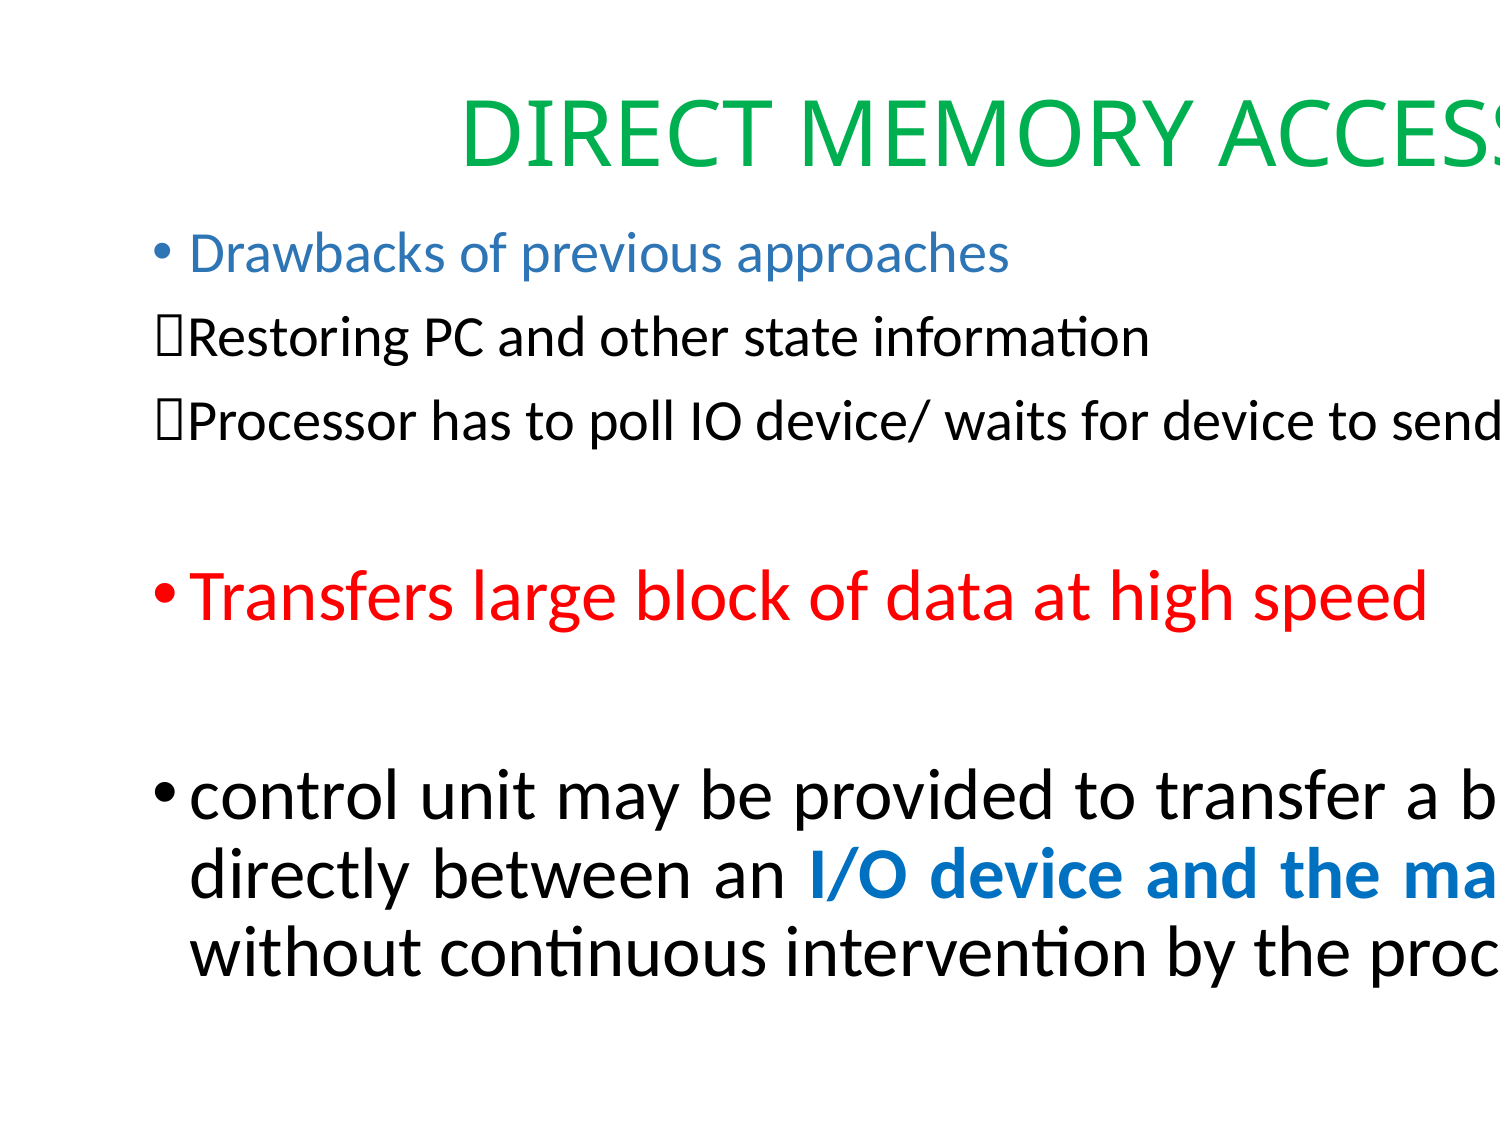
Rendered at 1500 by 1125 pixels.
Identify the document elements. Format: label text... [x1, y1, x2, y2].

list Drawbacks of previous approaches Restoring PC and other state information Processor has to poll IO device/ waits for device to send INT Transfers large block of data at high speed control unit may be provided to transfer a block of data directly between an I/O device and the main memory, without continuous intervention by the processor. [137, 214, 1500, 1070]
title DIRECT MEMORY ACCESS [137, 59, 1500, 214]
